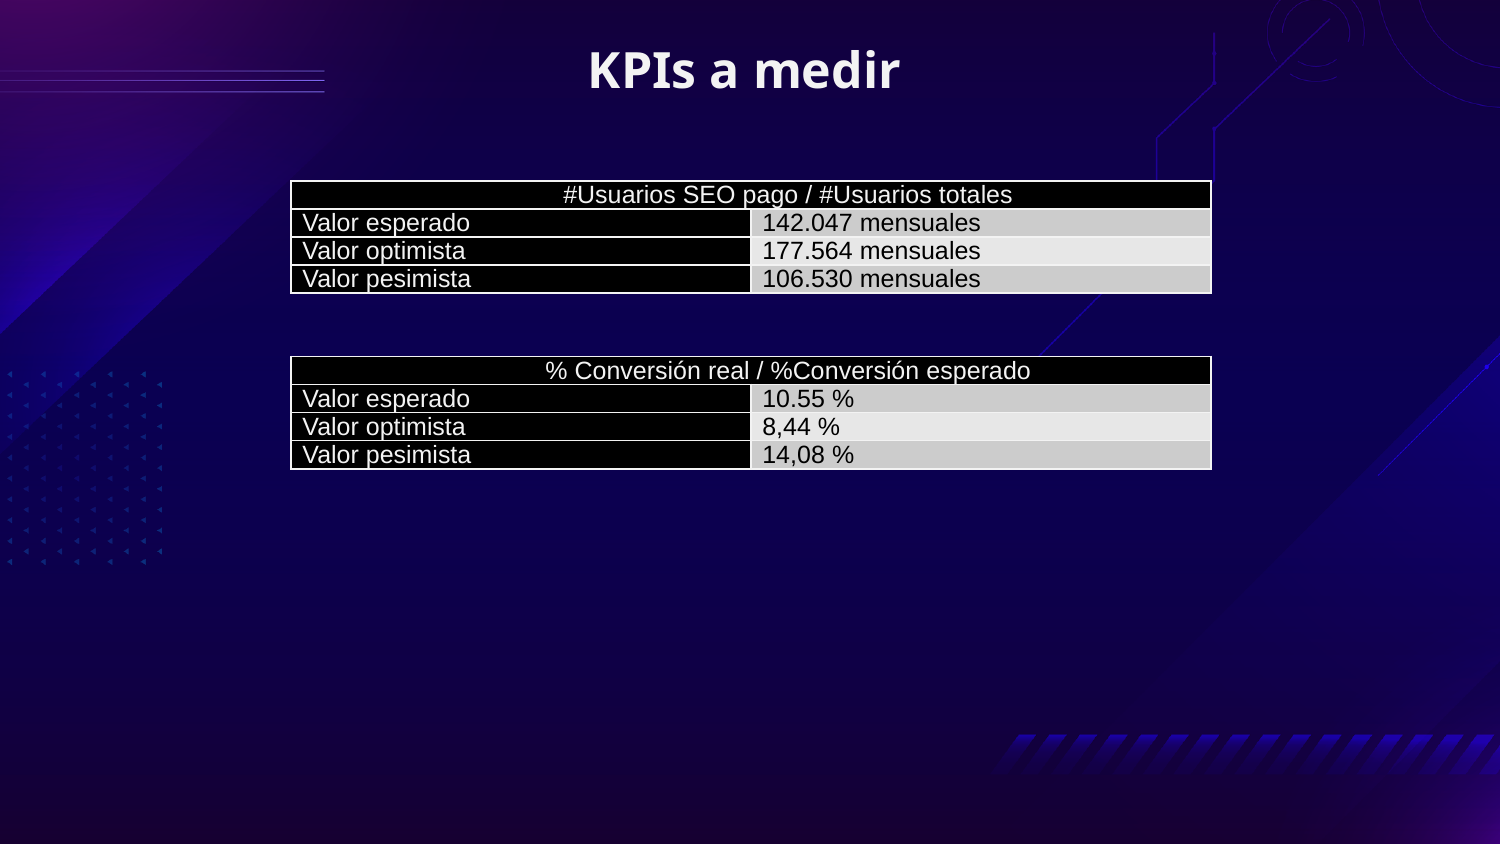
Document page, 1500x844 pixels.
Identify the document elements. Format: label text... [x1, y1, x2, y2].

table_cell 142.047 mensuales [752, 210, 1210, 236]
table_cell Valor optimista [292, 238, 750, 264]
table_header % Conversión real / %Conversión esperado [292, 357, 1210, 384]
table_cell 177.564 mensuales [752, 238, 1210, 264]
table_header #Usuarios SEO pago / #Usuarios totales [292, 182, 1210, 208]
table_cell Valor esperado [292, 210, 750, 236]
table_cell 8,44 % [752, 413, 1210, 440]
table_cell Valor pesimista [292, 441, 750, 468]
table_cell 106.530 mensuales [752, 266, 1210, 292]
table_cell Valor optimista [292, 413, 750, 440]
table_cell 10.55 % [752, 385, 1210, 412]
picture [0, 0, 1500, 844]
table_cell Valor esperado [292, 385, 750, 412]
table_cell 14,08 % [752, 441, 1210, 468]
table_cell Valor pesimista [292, 266, 750, 292]
title KPIs a medir [386, 28, 1117, 114]
